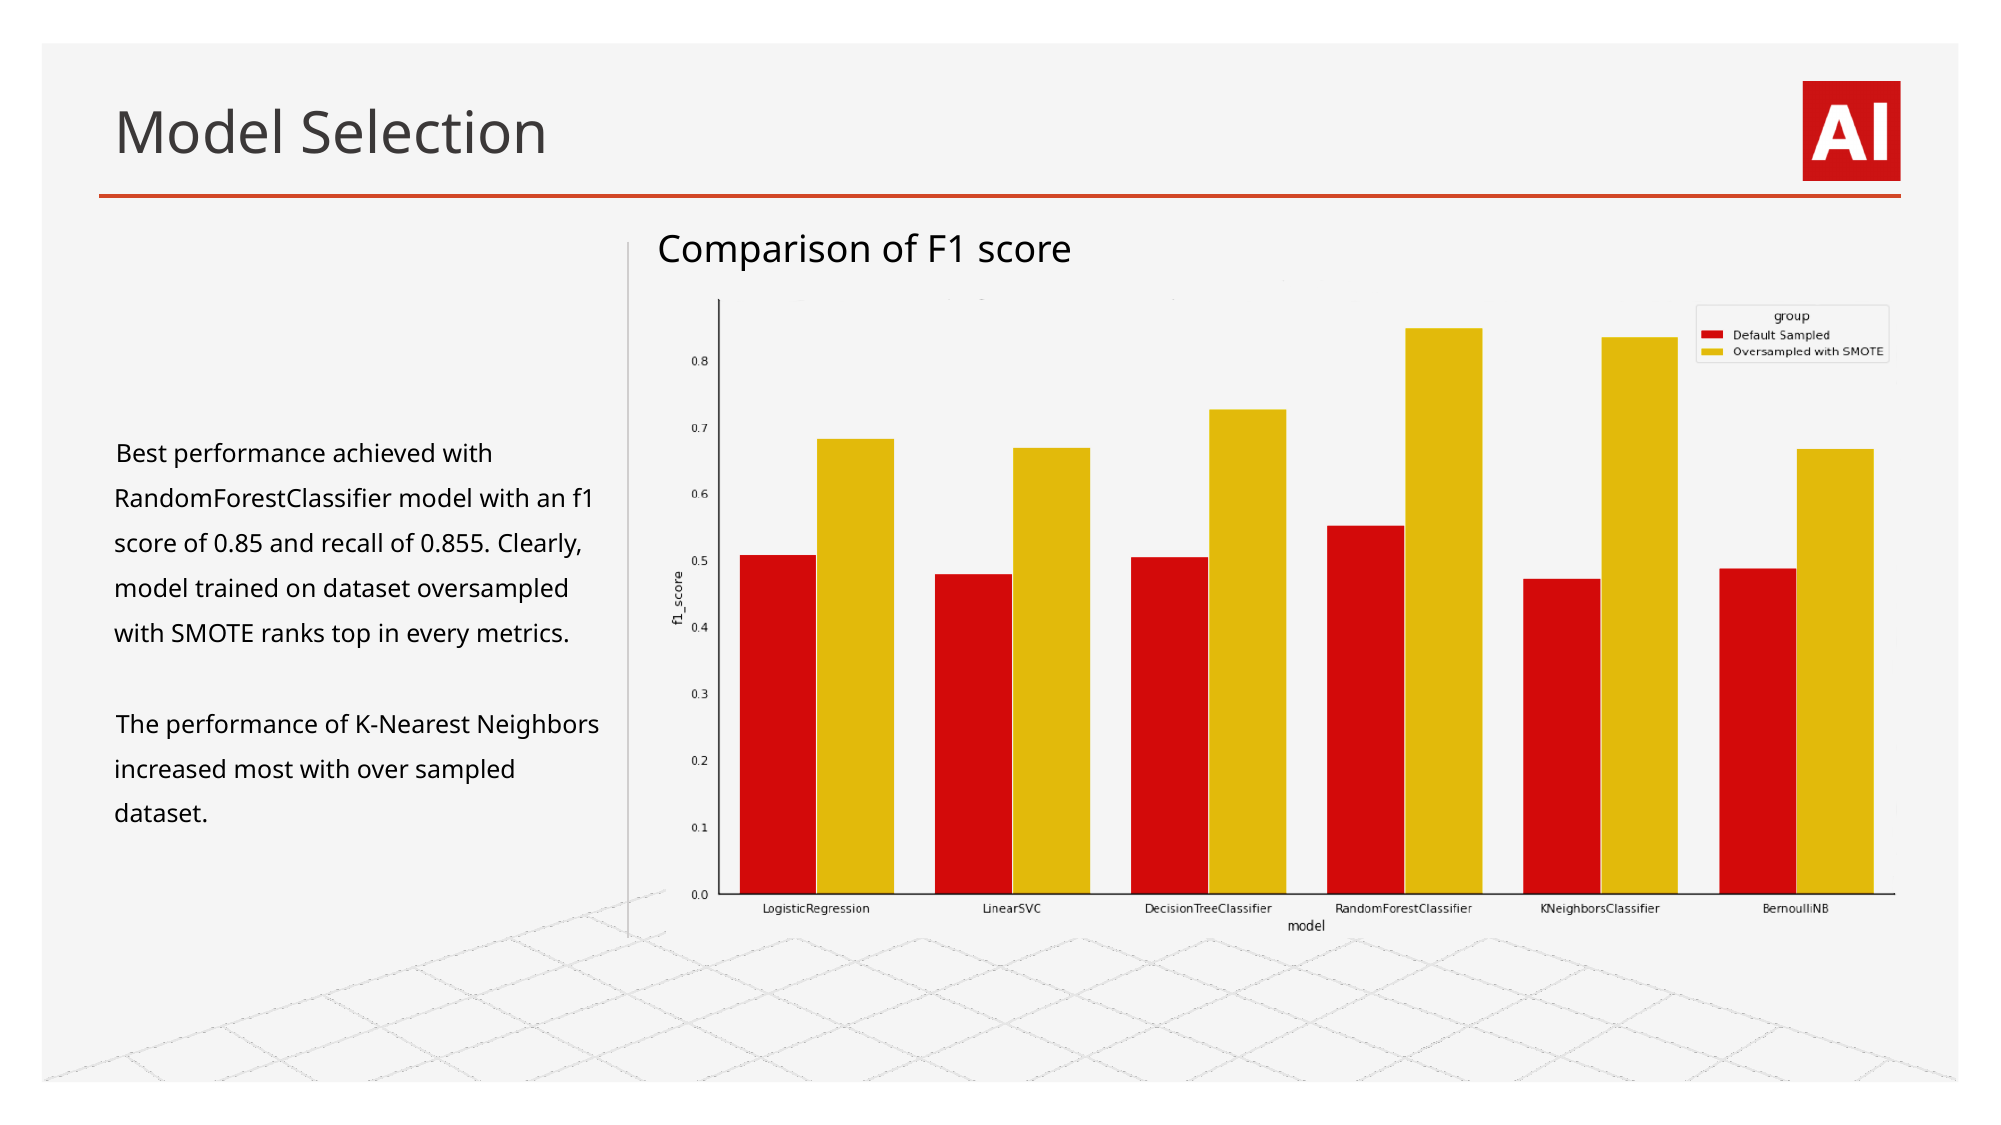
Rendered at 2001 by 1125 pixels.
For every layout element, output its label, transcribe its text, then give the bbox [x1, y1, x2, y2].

text_box Comparison of F1 score [622, 218, 1193, 279]
picture [44, 787, 1956, 1081]
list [666, 278, 1901, 938]
list Best performance achieved with RandomForestClassifier model with an f1 score of 0.85 and recall of 0.855. Clearly, model trained on dataset oversampled with SMOTE ranks top in every metrics. The performance of K-Nearest Neighbors increased most with over sampled dataset. [99, 242, 623, 1009]
title Model Selection [99, 73, 1901, 197]
